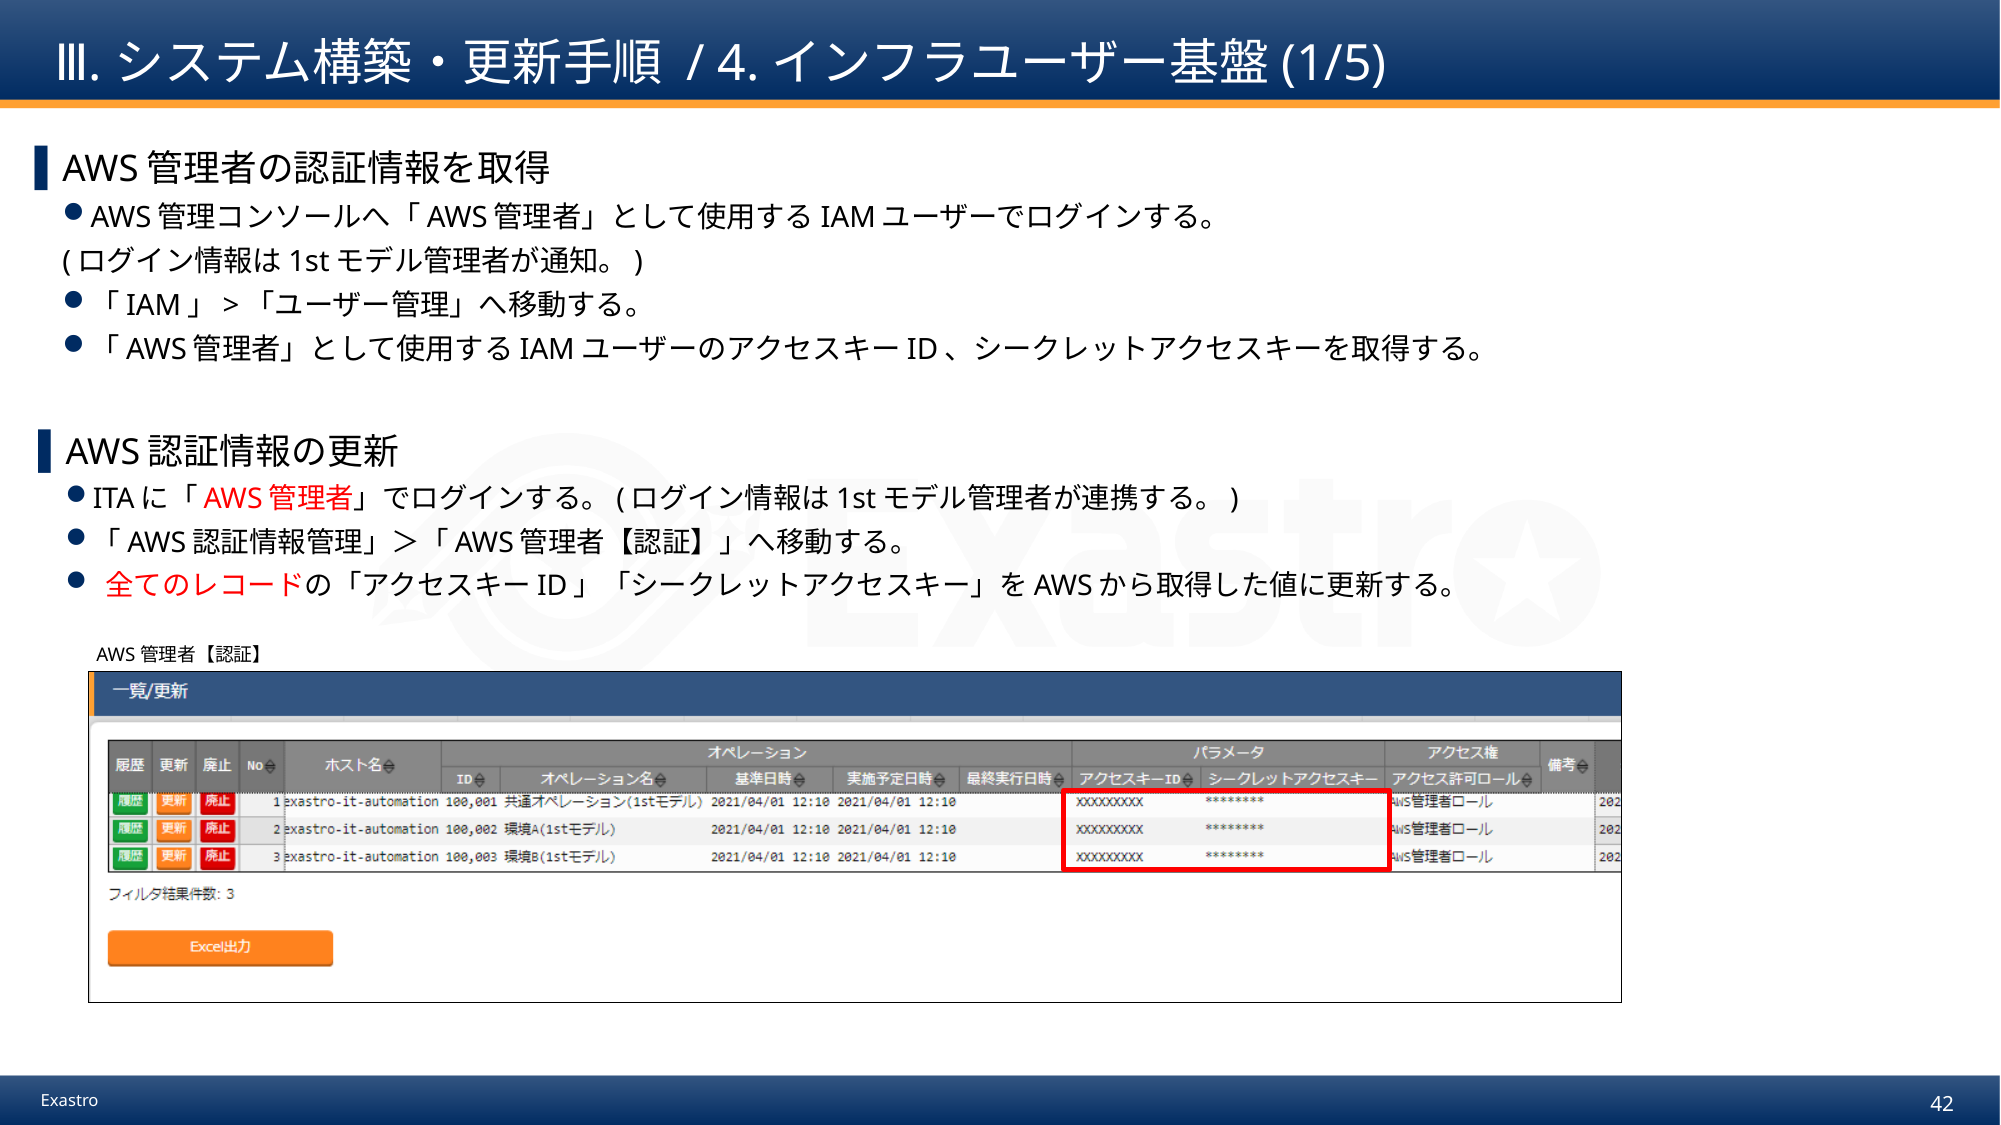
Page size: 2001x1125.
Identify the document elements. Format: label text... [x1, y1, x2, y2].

title Ⅲ.システム構築・更新手順 / 4.インフラユーザー基盤(1/5) [39, 18, 1961, 96]
list AWS認証情報の更新 ITAに「AWS管理者」でログインする。(ログイン情報は1stモデル管理者が連携する。) 「AWS認証情報管理」＞「AWS管理者【認証】」へ移動する。 全てのレコードの「アクセスキーID」「シークレットアクセスキー」をAWSから取得した値に更新する。 [23, 420, 1945, 610]
text_box AWS管理者【認証】 [81, 634, 386, 673]
picture [0, 0, 2000, 1125]
text_box AWS管理者の認証情報を取得 AWS管理コンソールへ「AWS管理者」として使用するIAMユーザーでログインする。 (ログイン情報は1stモデル管理者が通知。) 「IAM」>「ユーザー管理」へ移動する。 「AWS管理者」として使用するIAMユーザーのアクセスキーID、シークレットアクセスキーを取得する。 [19, 137, 1941, 374]
